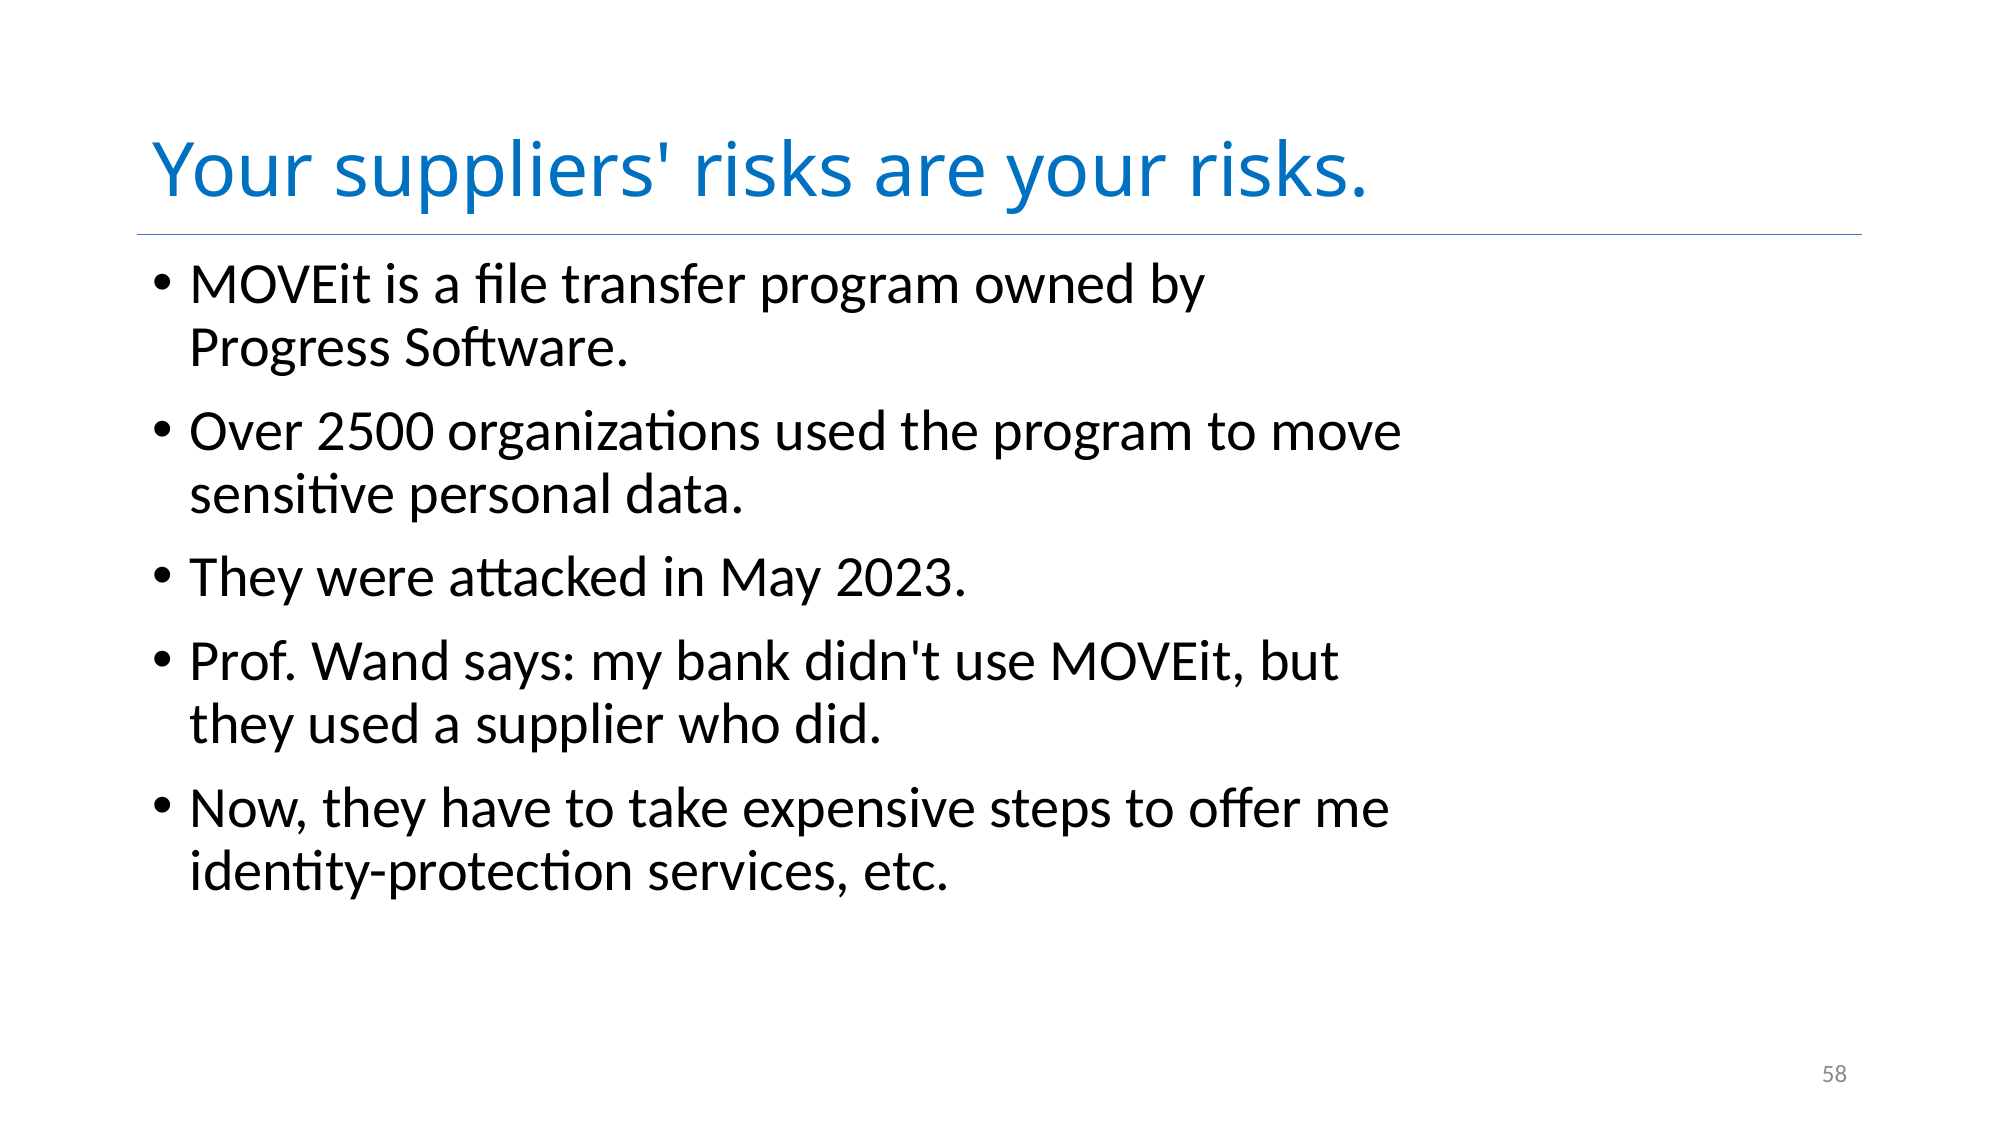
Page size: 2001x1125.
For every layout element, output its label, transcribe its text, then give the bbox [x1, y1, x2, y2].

title Your suppliers' risks are your risks. [137, 3, 1863, 221]
slide_number 58 [1412, 1042, 1863, 1103]
list MOVEit is a file transfer program owned by Progress Software. Over 2500 organizations used the program to move sensitive personal data. They were attacked in May 2023. Prof. Wand says: my bank didn't use MOVEit, but they used a supplier who did. Now, they have to take expensive steps to offer me identity-protection services, etc. [137, 246, 1432, 960]
